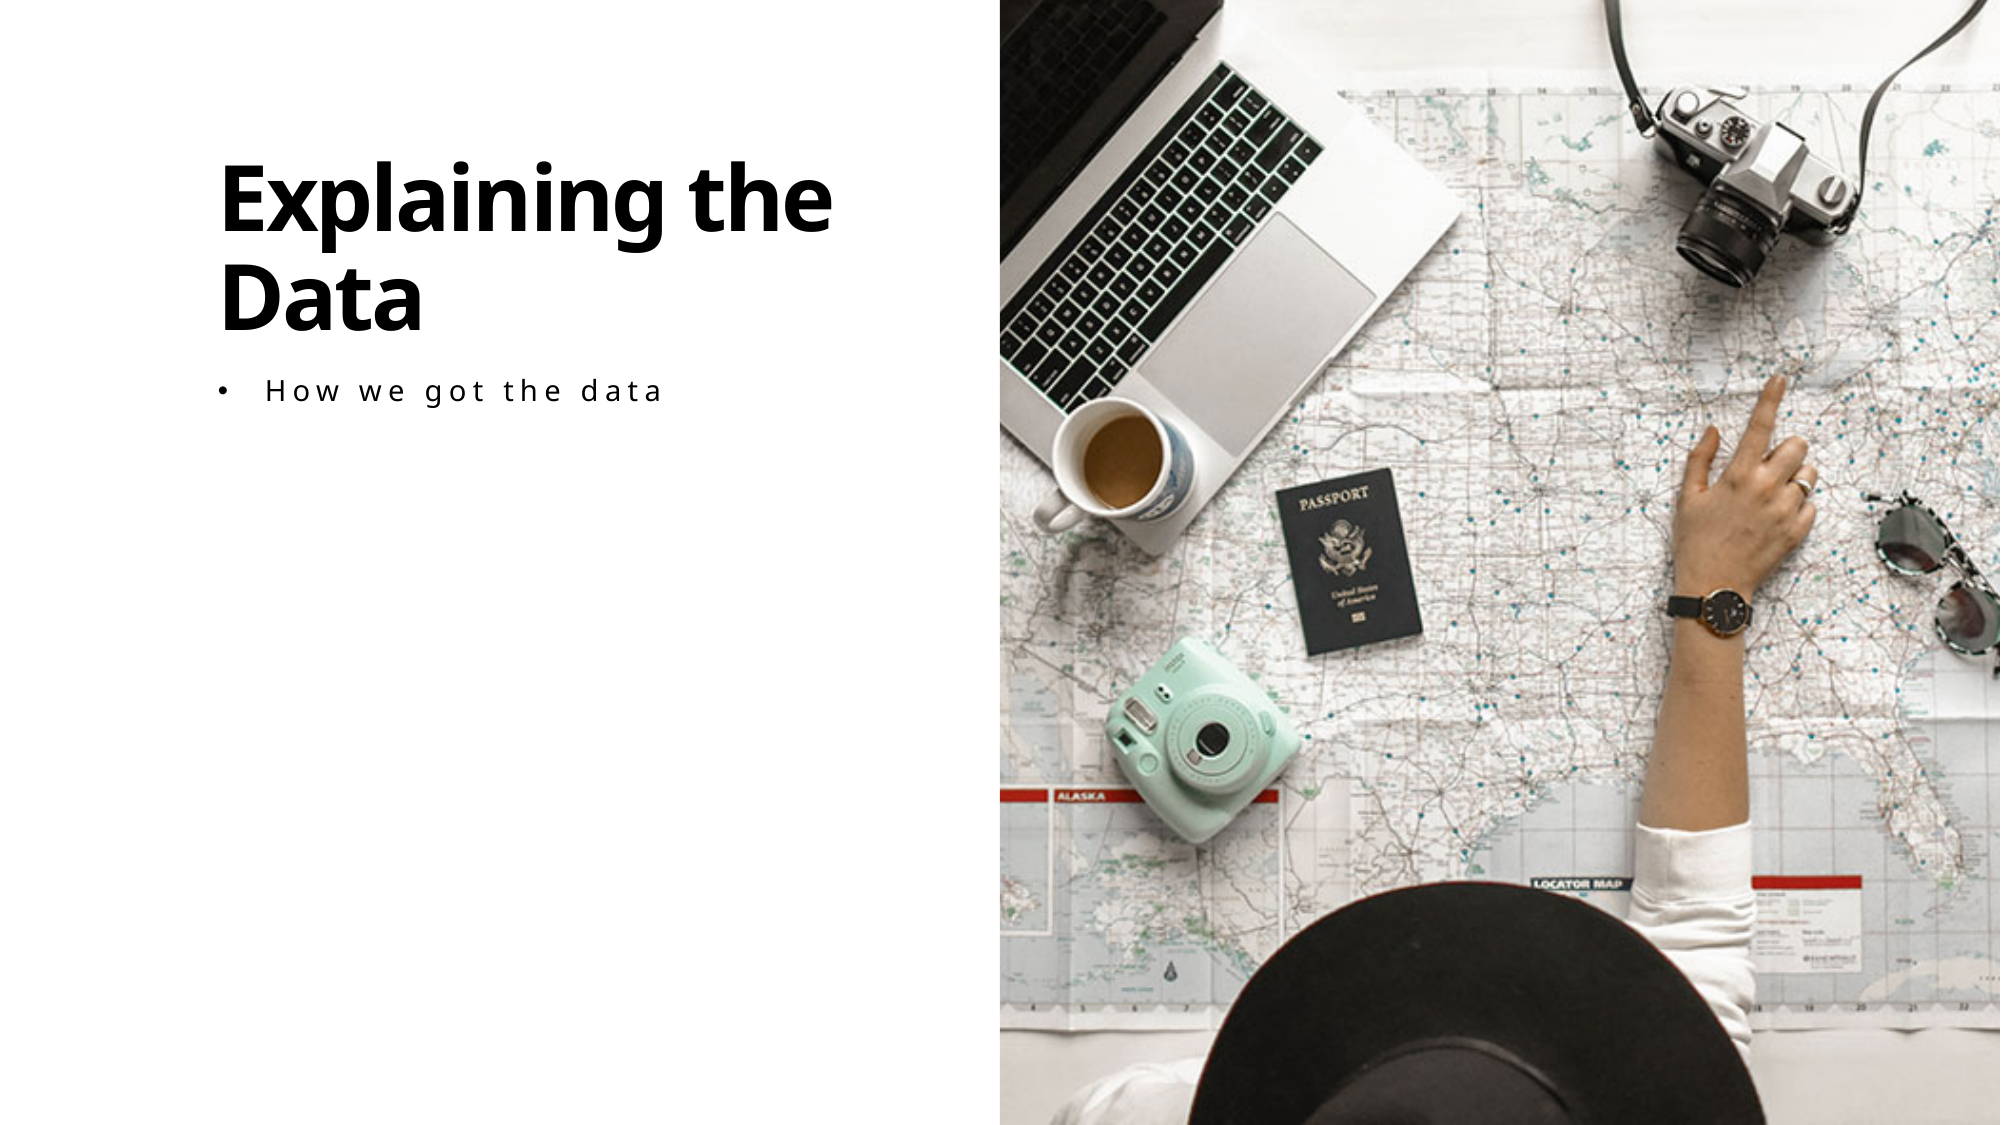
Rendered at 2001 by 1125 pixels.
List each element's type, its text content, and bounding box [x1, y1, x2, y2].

picture [999, 0, 2000, 1125]
list How we got the data [217, 368, 876, 996]
title Explaining the Data [217, 129, 876, 358]
